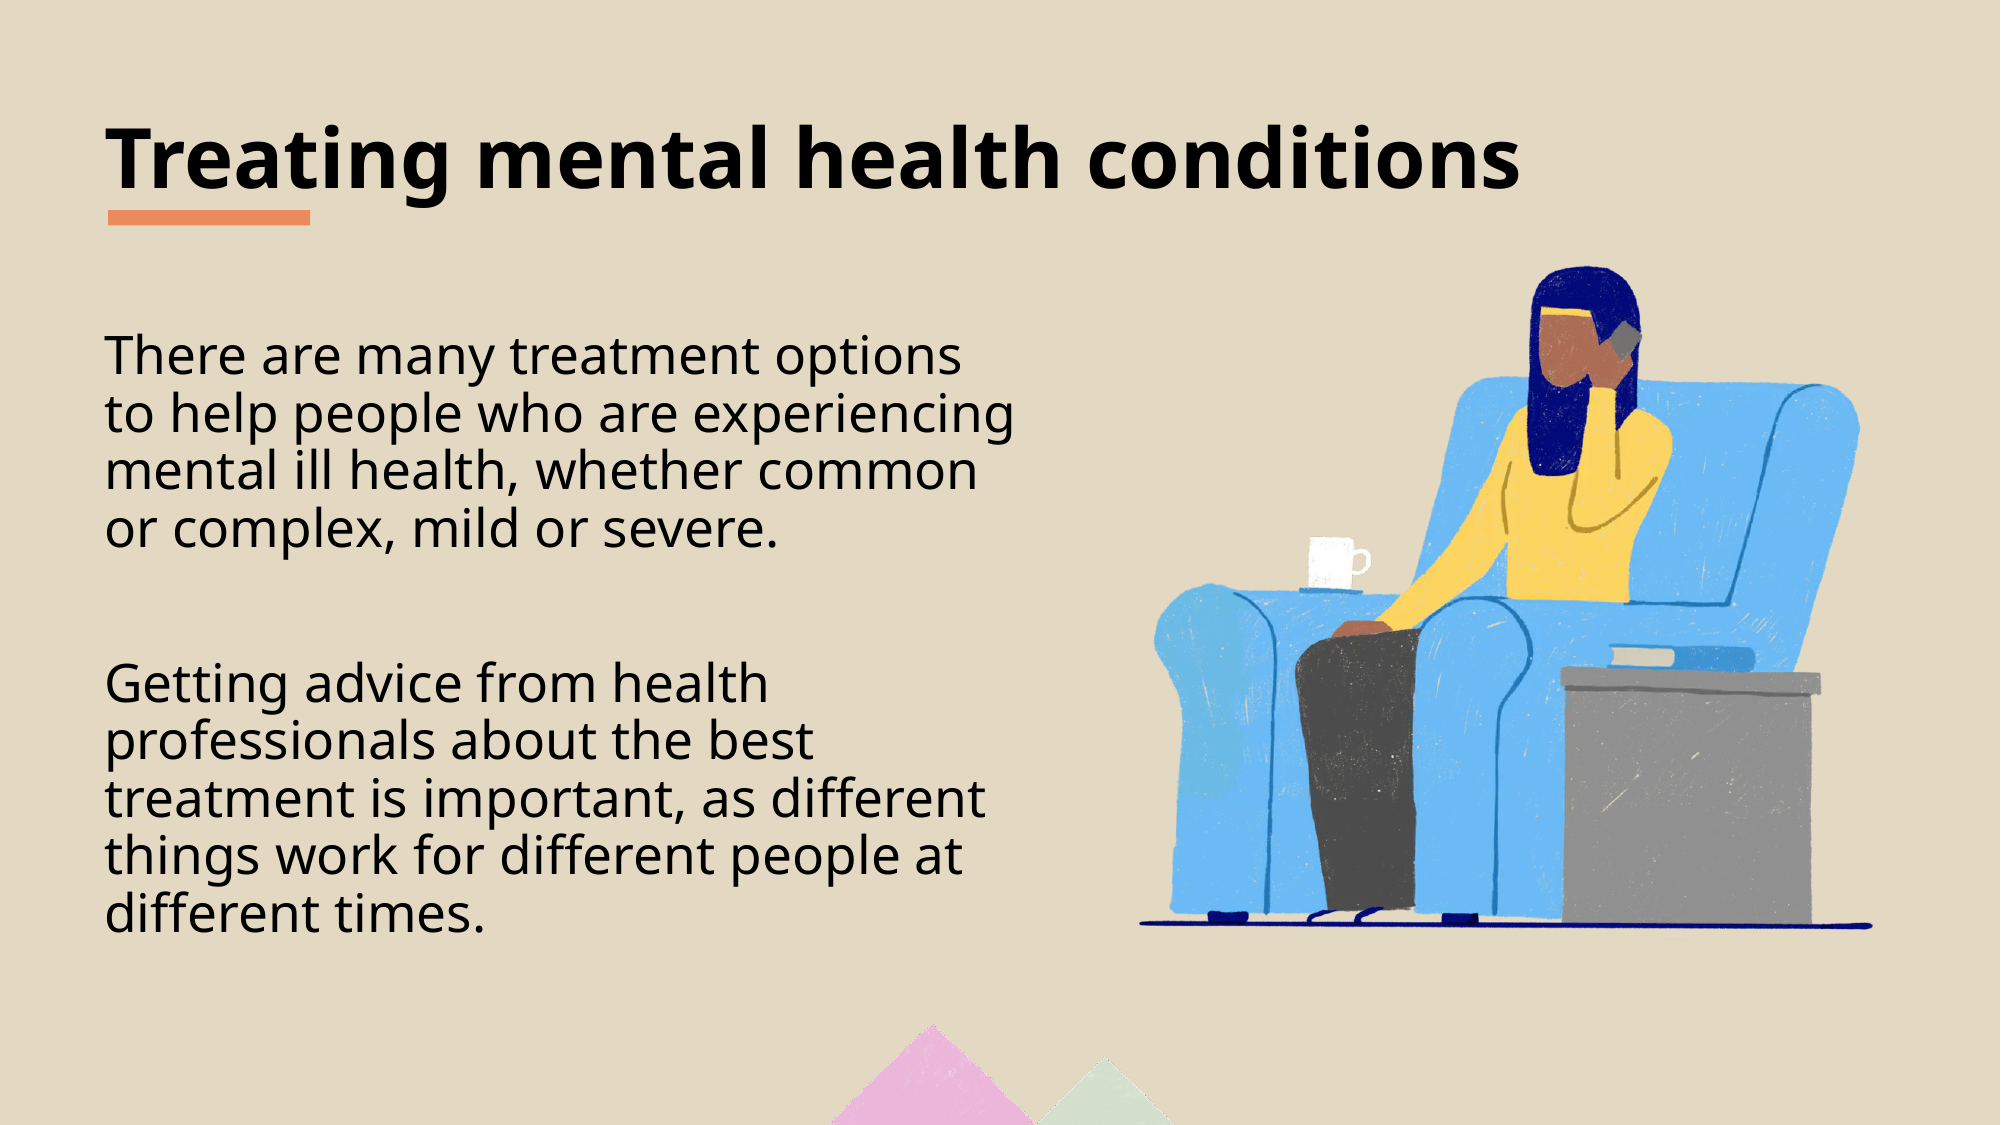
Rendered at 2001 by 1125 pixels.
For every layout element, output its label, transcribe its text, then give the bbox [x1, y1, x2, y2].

title Treating mental health conditions [89, 52, 1815, 271]
text_box [107, 209, 312, 227]
list There are many treatment options to help people who are experiencing mental ill health, whether common or complex, mild or severe. Getting advice from health professionals about the best treatment is important, as different things work for different people at different times. [89, 321, 1034, 969]
picture [819, 1019, 1180, 1125]
picture [1090, 245, 1912, 965]
